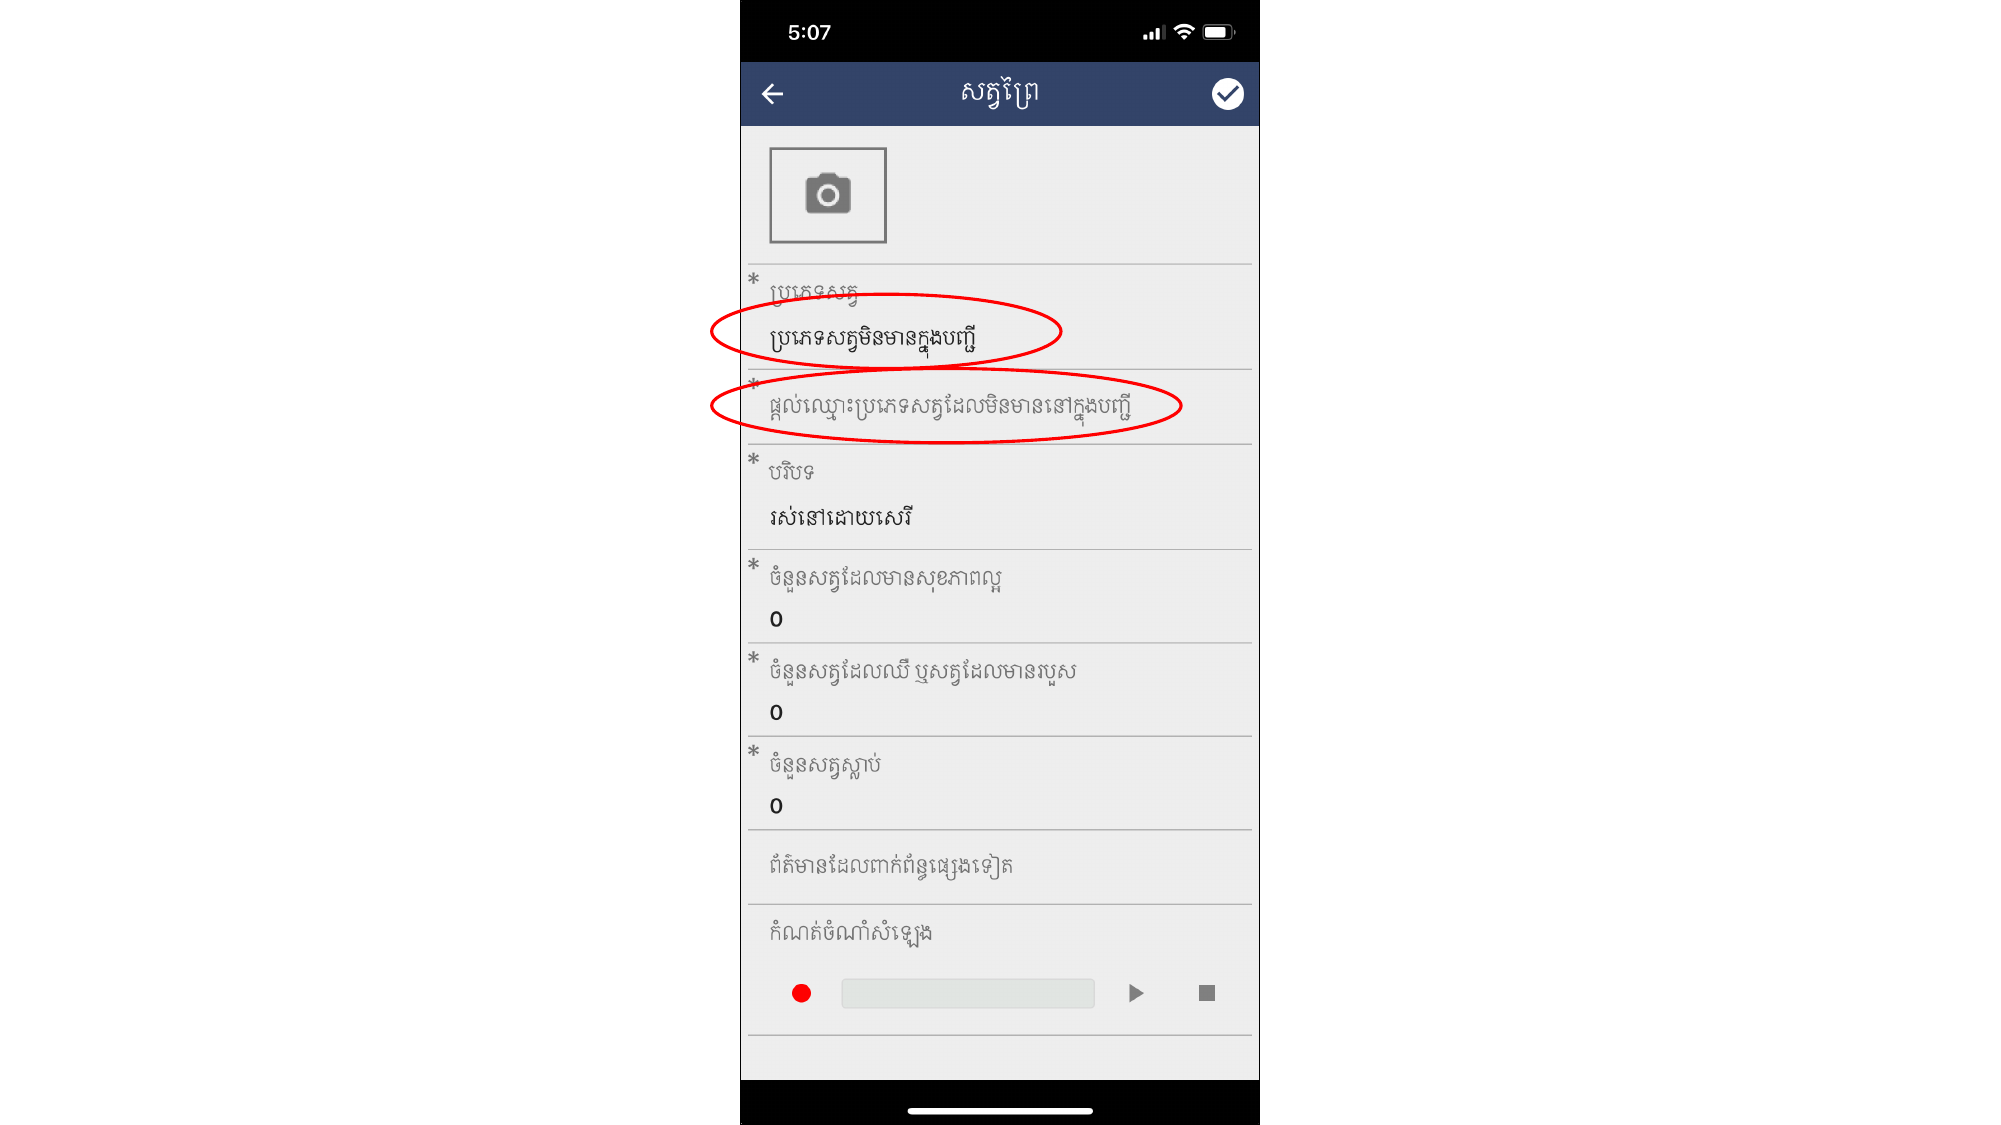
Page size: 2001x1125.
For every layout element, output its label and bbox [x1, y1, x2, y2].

text_box [710, 309, 739, 353]
picture [739, 0, 1261, 1125]
text_box [710, 386, 739, 425]
